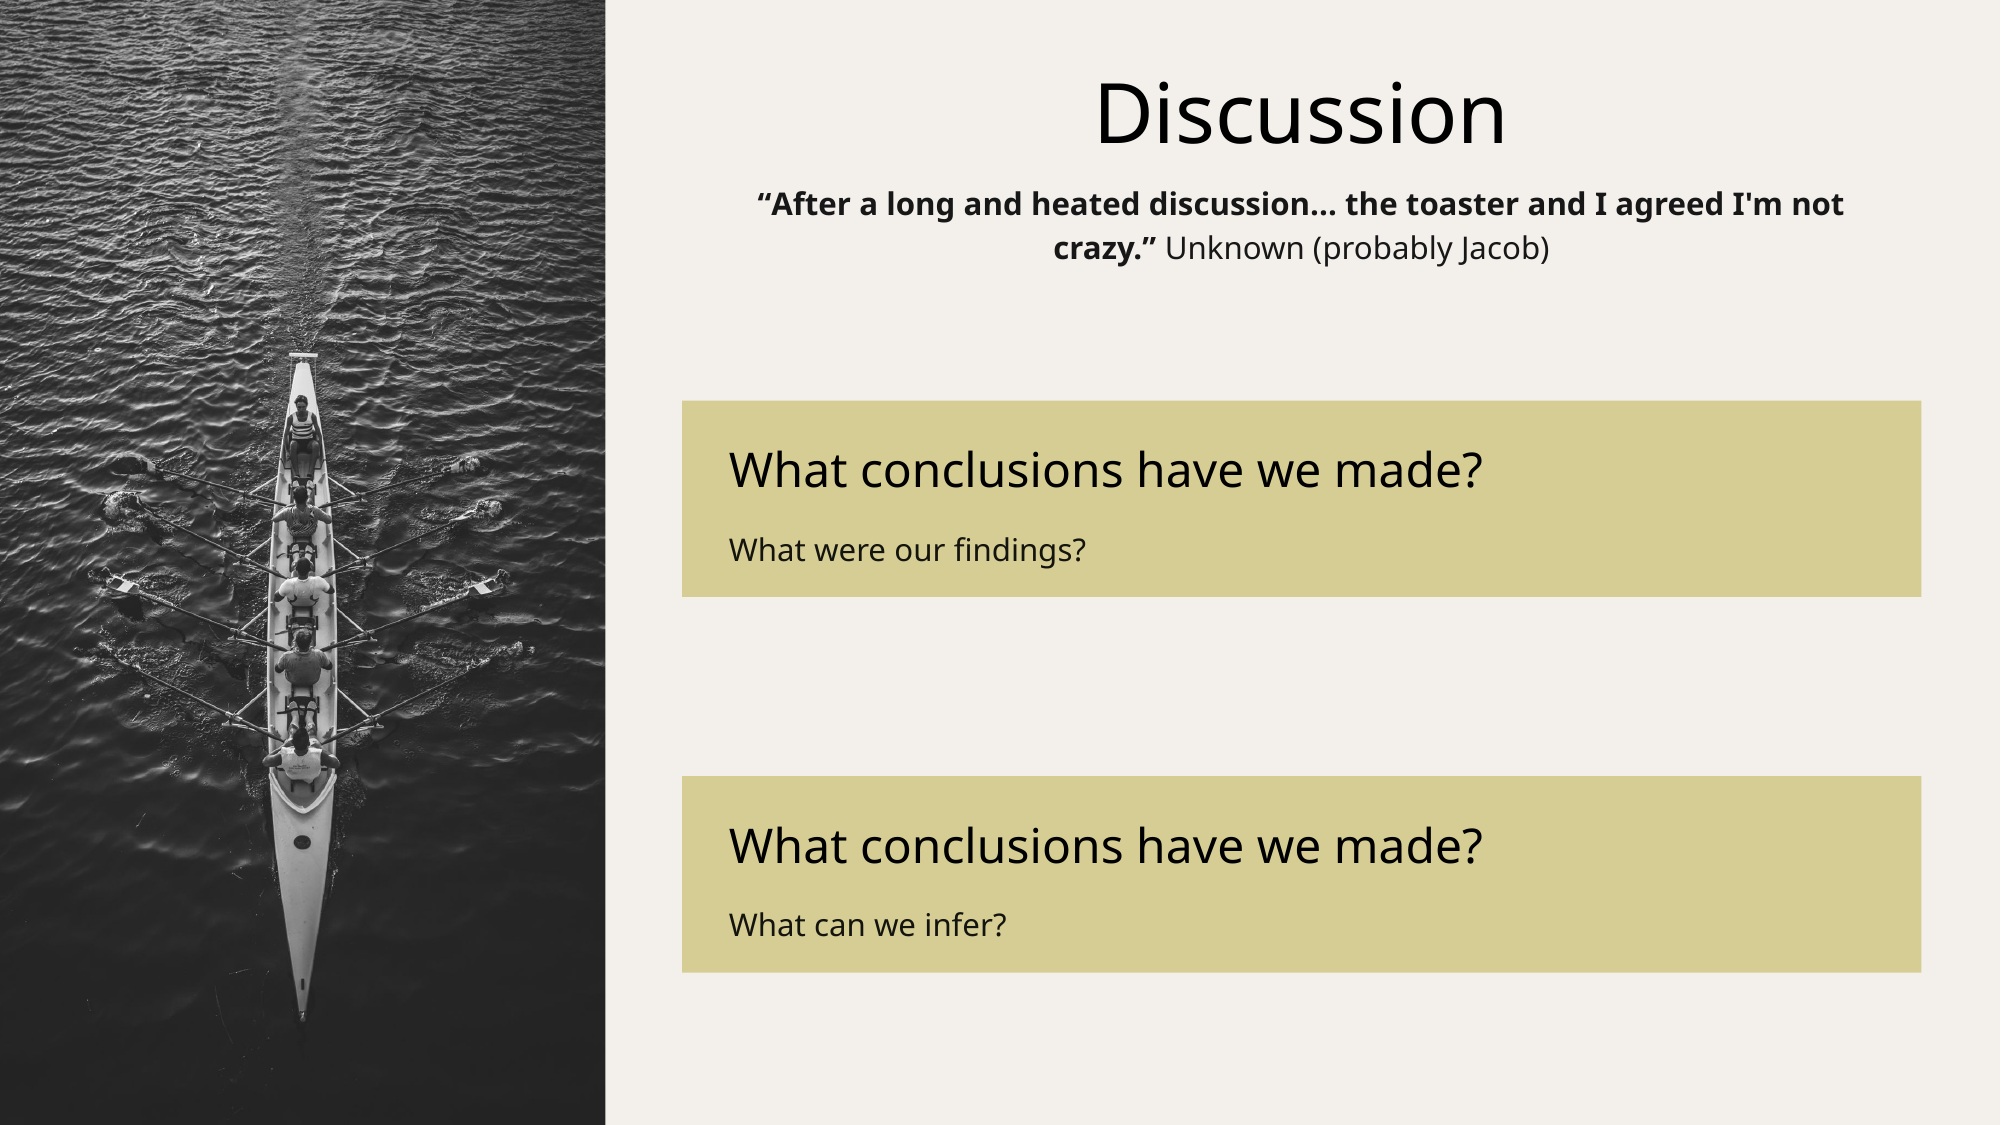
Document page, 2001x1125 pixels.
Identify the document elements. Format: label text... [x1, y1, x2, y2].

text_box What were our findings? [728, 523, 1937, 550]
text_box [682, 400, 1922, 597]
text_box What conclusions have we made? [728, 818, 1937, 857]
text_box “After a long and heated discussion... the toaster and I agreed I'm not crazy.” Unknown (probably Jacob) [619, 178, 1984, 249]
text_box [682, 776, 1922, 973]
text_box Discussion [619, 73, 1984, 137]
text_box What conclusions have we made? [728, 442, 1937, 482]
picture [0, 0, 606, 1125]
text_box What can we infer? [728, 899, 1937, 926]
